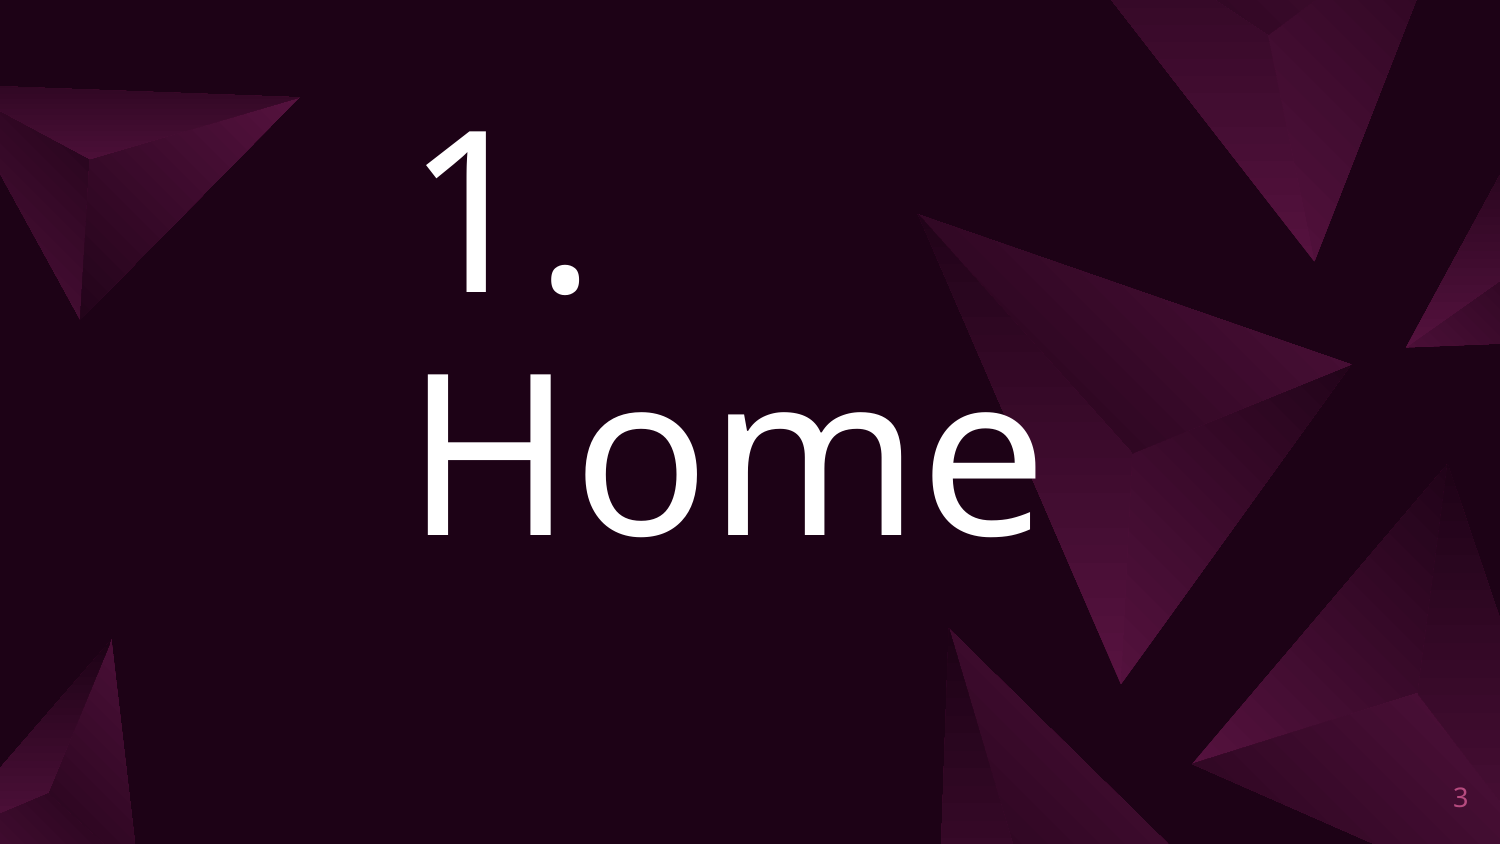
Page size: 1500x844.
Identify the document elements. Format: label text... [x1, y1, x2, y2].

title 1. Home [406, 259, 1094, 585]
slide_number 3 [1402, 766, 1469, 832]
